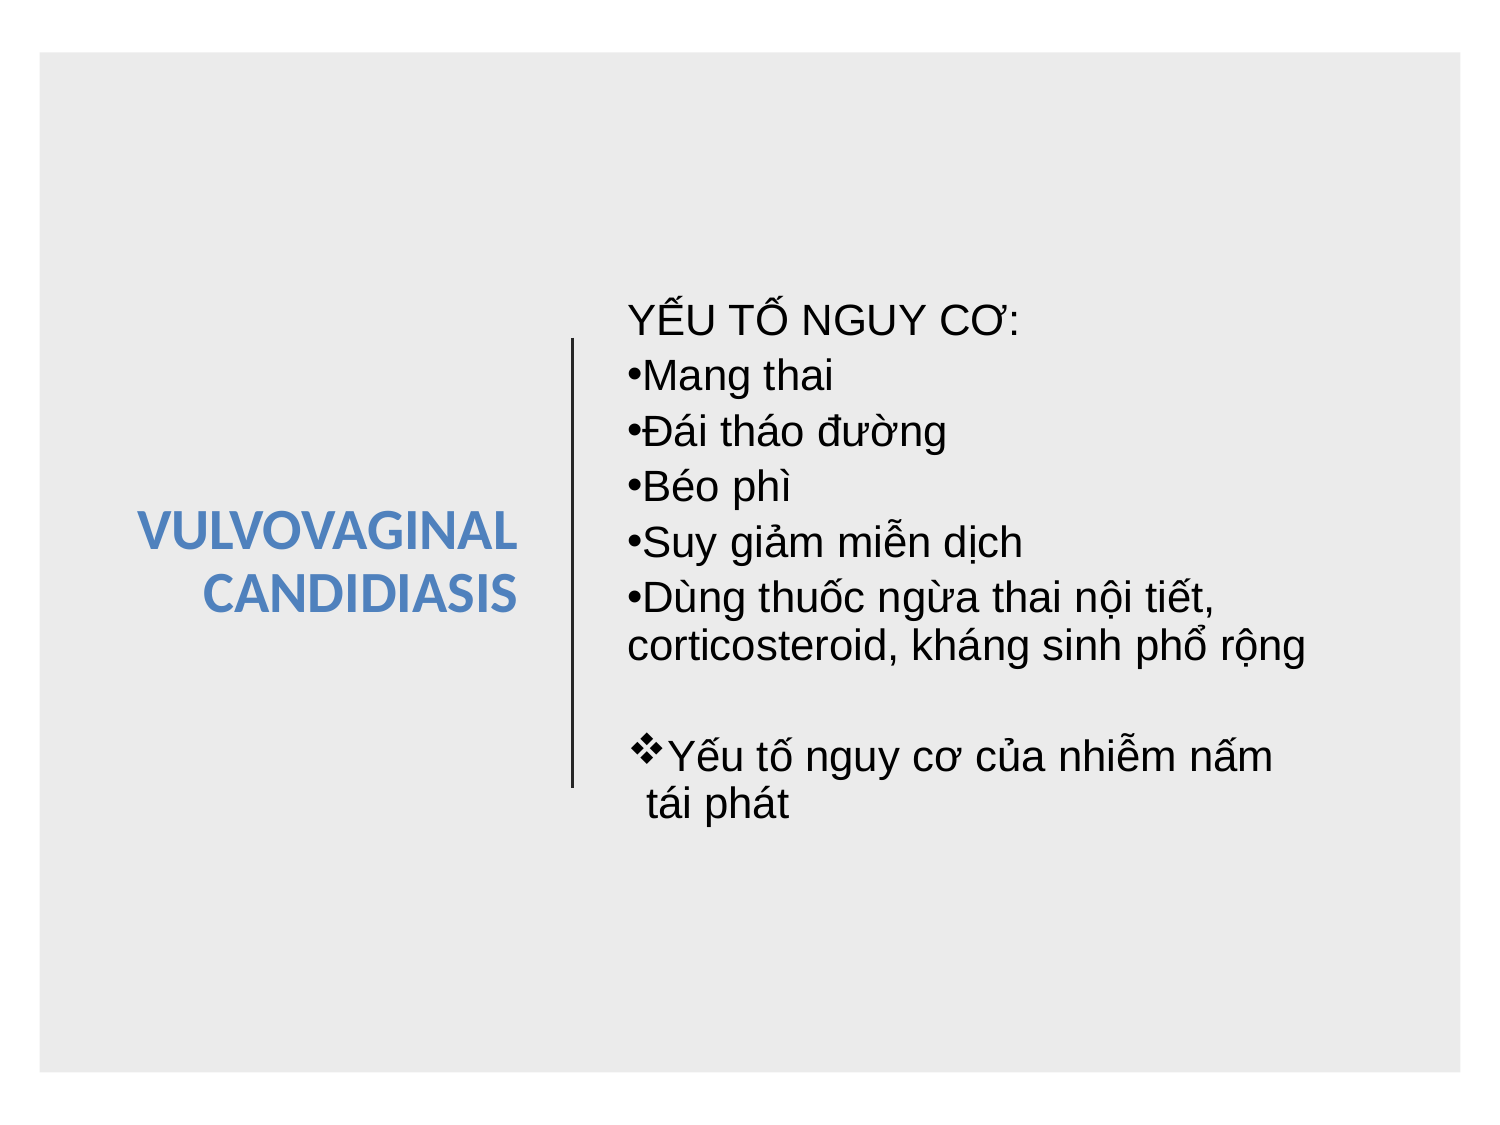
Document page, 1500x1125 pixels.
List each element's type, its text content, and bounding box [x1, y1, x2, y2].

text_box [37, 50, 1462, 1074]
list YẾU TỐ NGUY CƠ: Mang thai Đái tháo đường Béo phì Suy giảm miễn dịch Dùng thuốc ngừa thai nội tiết, corticosteroid, kháng sinh phổ rộng Yếu tố nguy cơ của nhiễm nấm tái phát [611, 157, 1398, 968]
title Vulvovaginal Candidiasis [102, 157, 534, 968]
